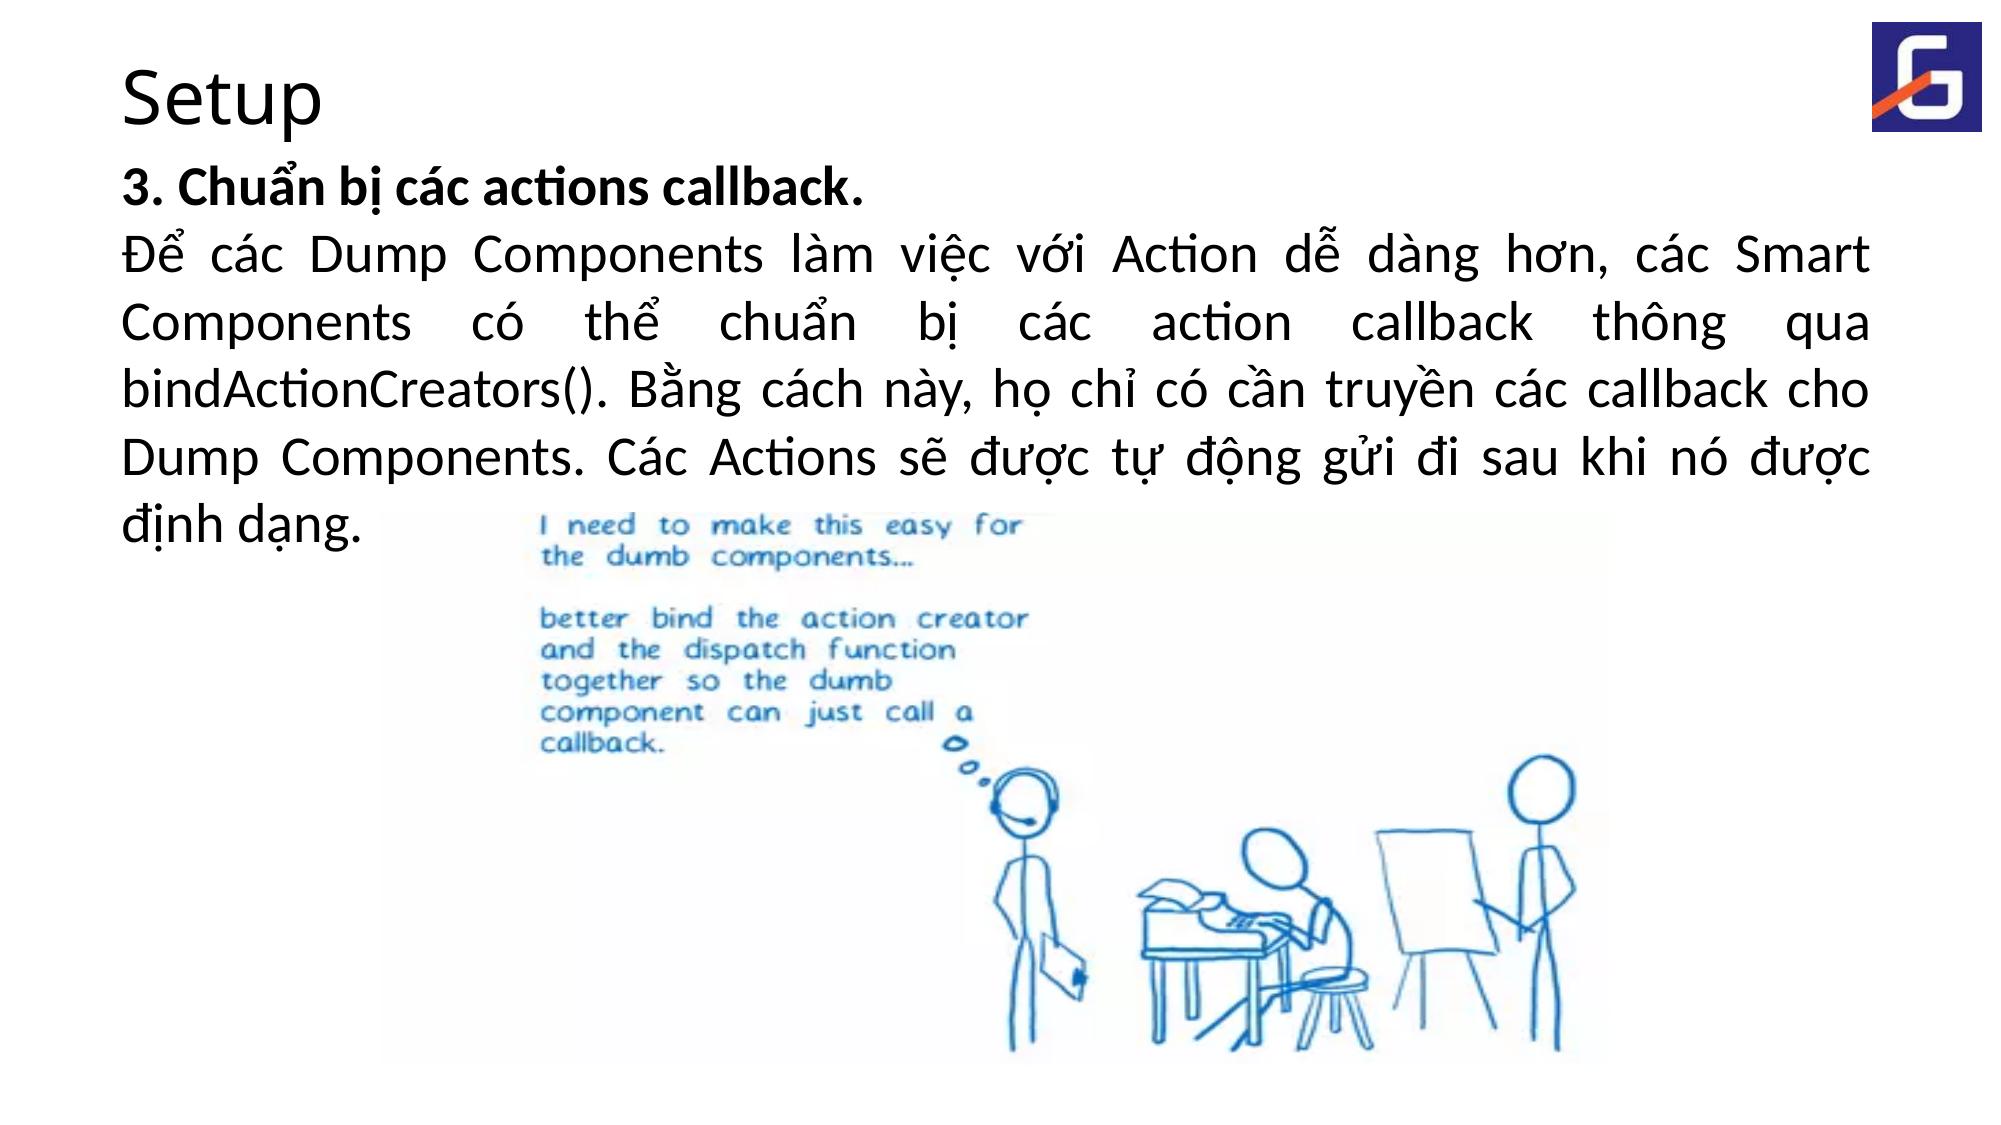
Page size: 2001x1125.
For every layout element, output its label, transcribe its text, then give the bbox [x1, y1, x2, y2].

text_box Setup [121, 49, 729, 120]
picture [380, 511, 1610, 1065]
text_box 3. Chuẩn bị các actions callback. Để các Dump Components làm việc với Action dễ dàng hơn, các Smart Components có thể chuẩn bị các action callback thông qua bindActionCreators(). Bằng cách này, họ chỉ có cần truyền các callback cho Dump Components. Các Actions sẽ được tự động gửi đi sau khi nó được định dạng. [121, 149, 1873, 876]
picture [1872, 22, 1982, 132]
